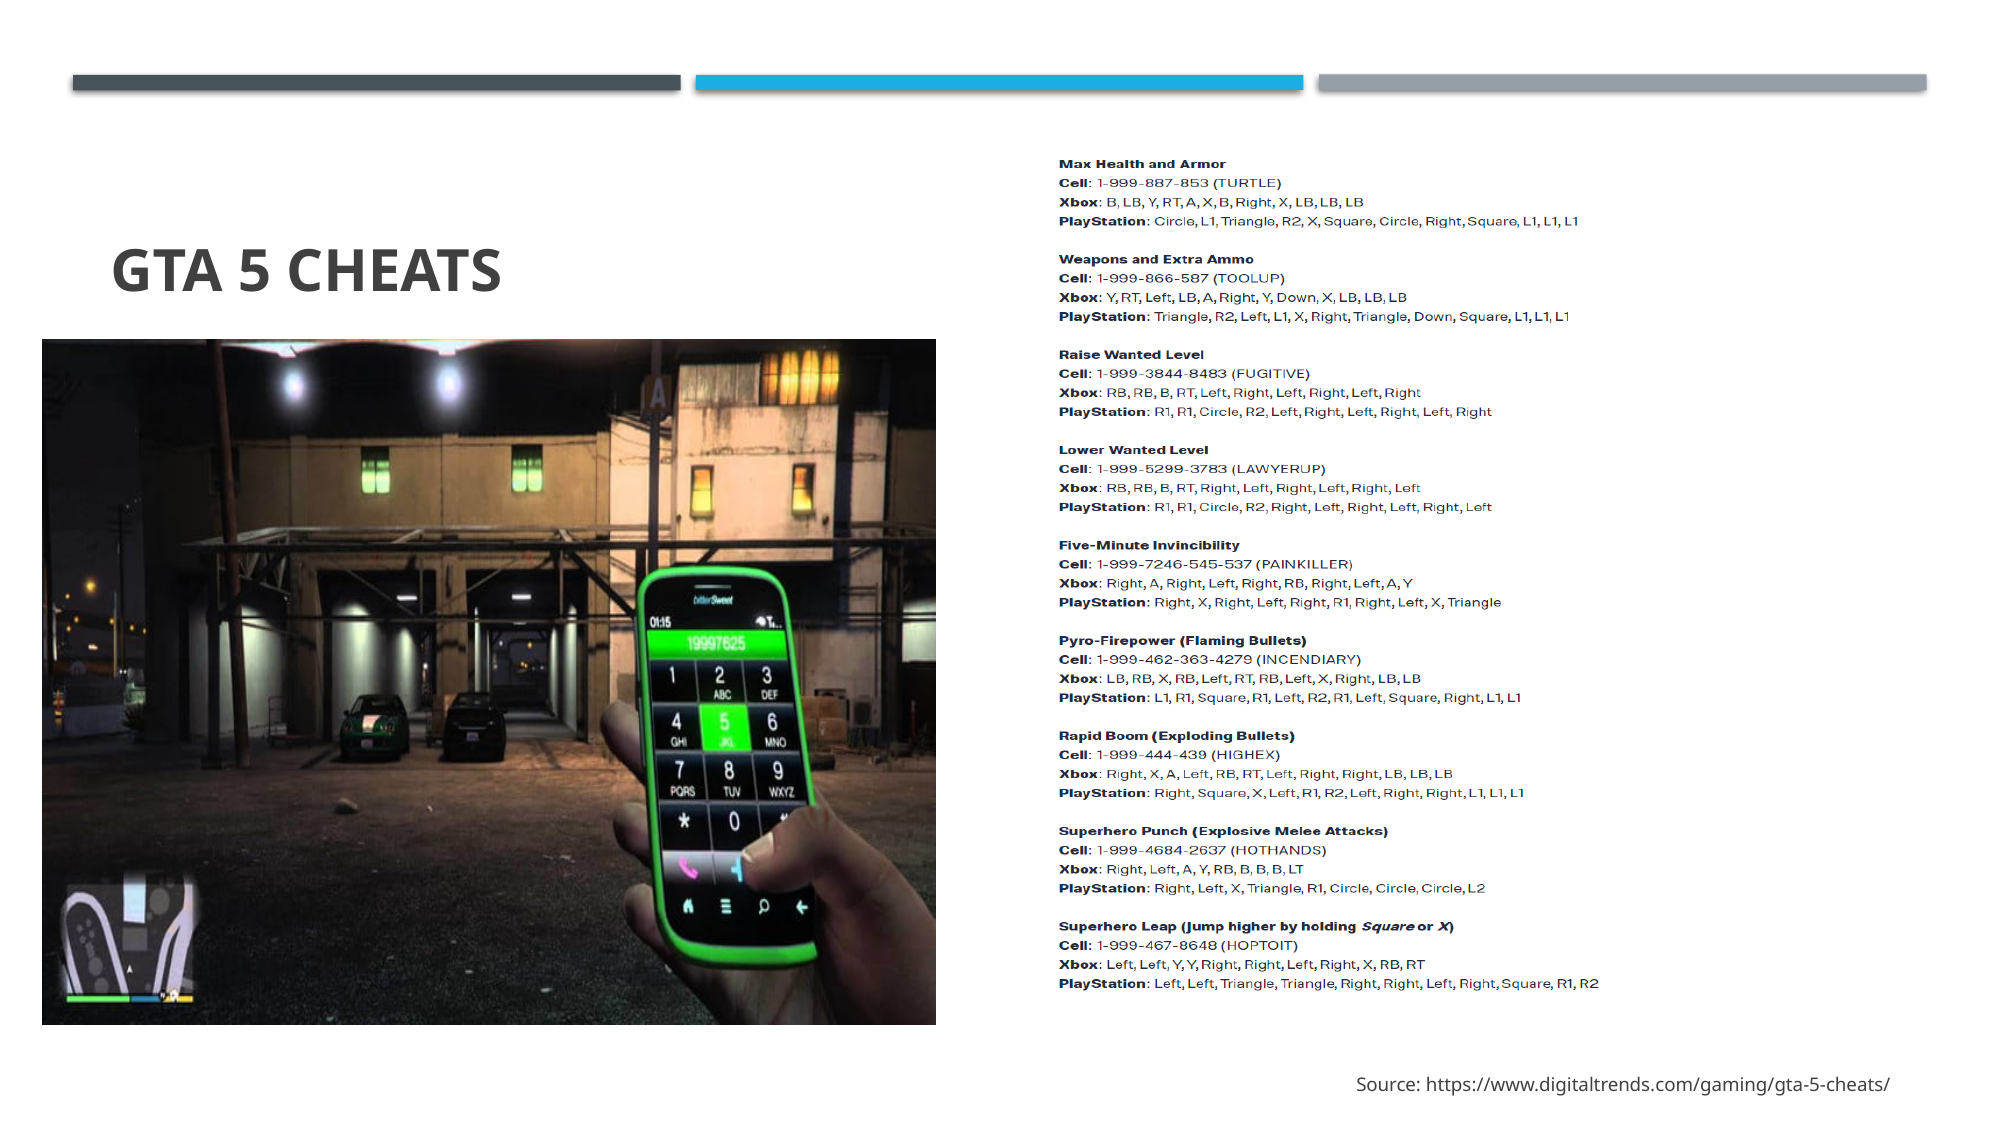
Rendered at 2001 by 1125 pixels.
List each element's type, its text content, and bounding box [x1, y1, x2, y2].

slide_number Source: https://www.digitaltrends.com/gaming/gta-5-cheats/ [1247, 1053, 1905, 1114]
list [42, 338, 936, 1026]
picture [1034, 151, 1751, 1011]
title GTA 5 Cheats [95, 115, 1905, 311]
